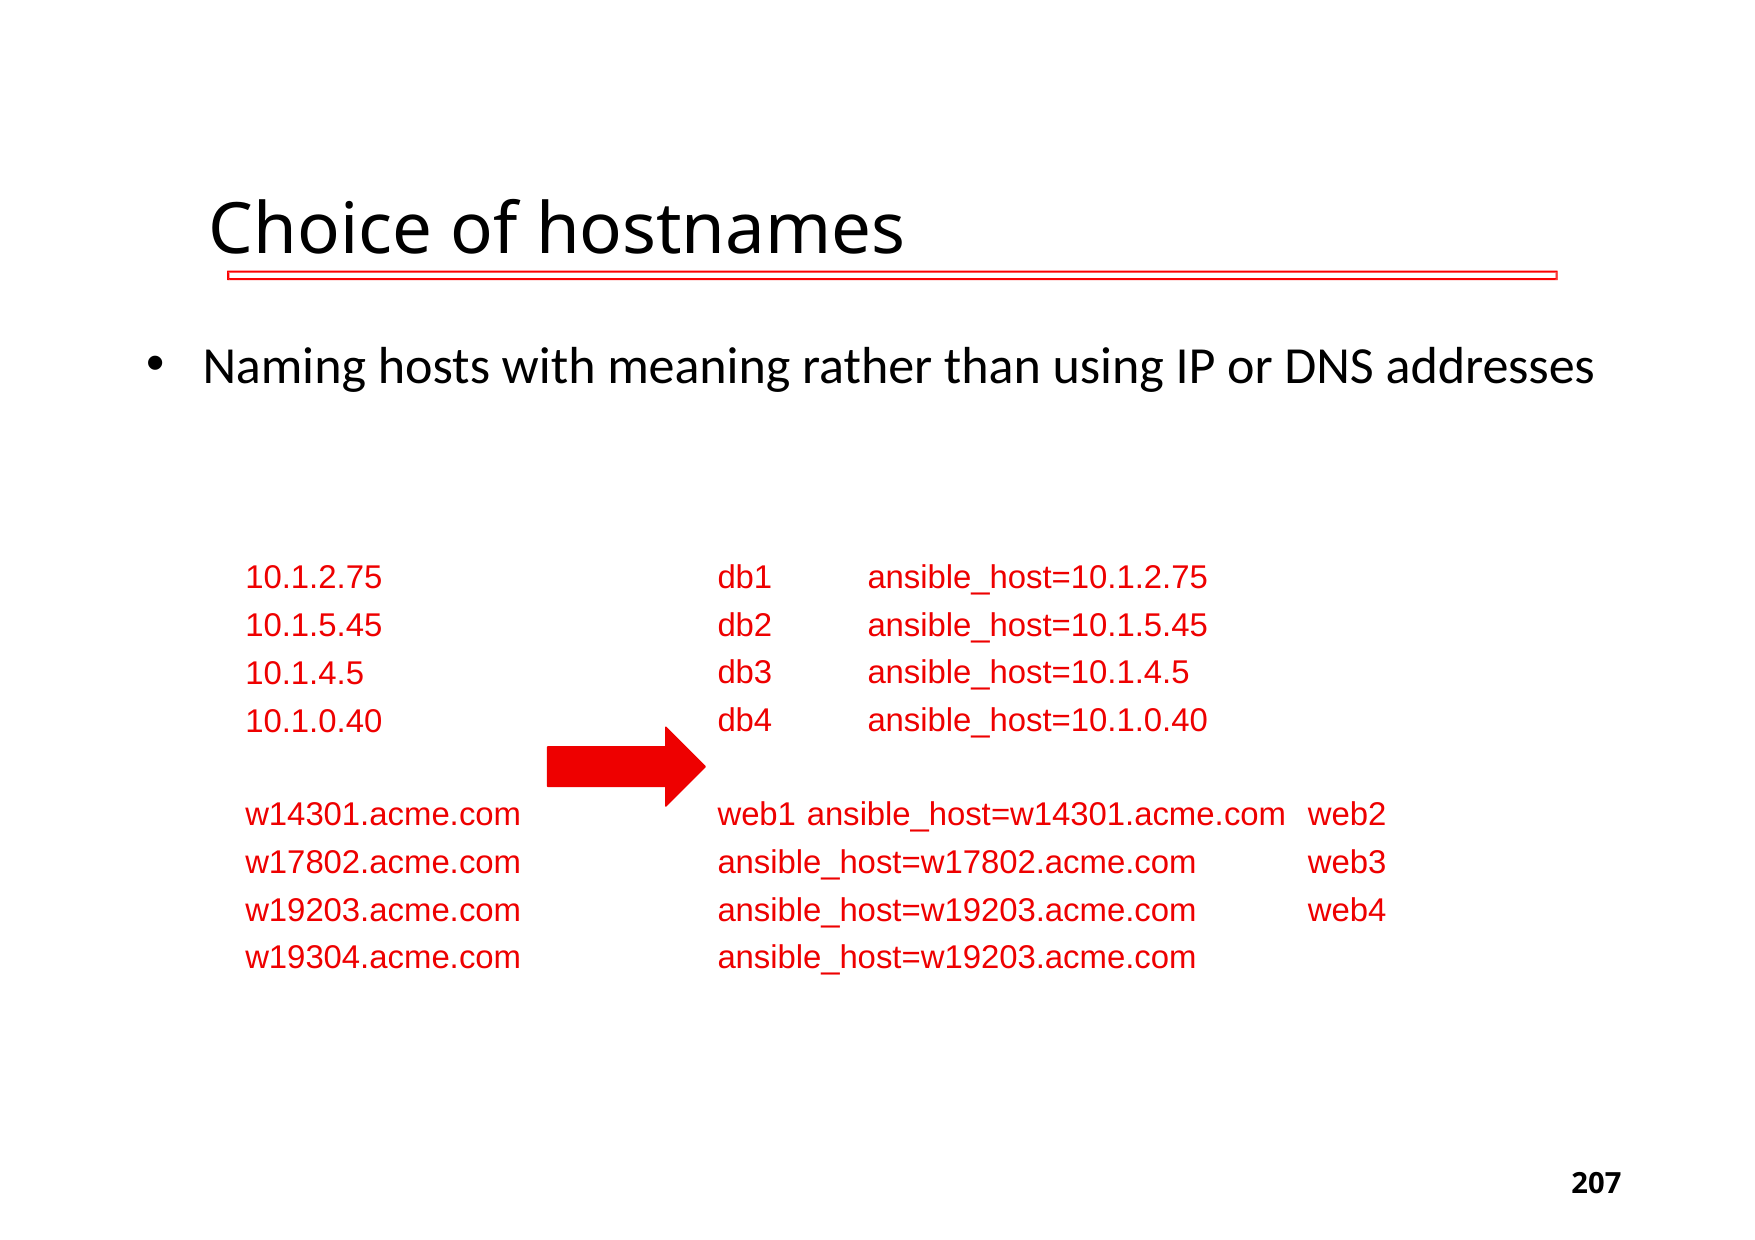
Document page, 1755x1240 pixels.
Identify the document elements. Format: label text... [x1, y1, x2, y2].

text_box w14301.acme.com w17802.acme.com w19203.acme.com w19304.acme.com [243, 782, 552, 976]
text_box db1 ansible_host=10.1.2.75 db2 ansible_host=10.1.5.45 db3 ansible_host=10.1.4.5 db4 ansible_host=10.1.0.40 [715, 545, 1247, 739]
title Choice of hostnames [196, 155, 1710, 365]
slide_number ‹#› [1567, 1164, 1715, 1240]
text_box web1 ansible_host=w14301.acme.com web2 ansible_host=w17802.acme.com web3 ansible_host=w19203.acme.com web4 ansible_host=w19203.acme.com [715, 782, 1388, 976]
text_box Naming hosts with meaning rather than using IP or DNS addresses [131, 324, 1623, 402]
text_box [547, 727, 706, 806]
text_box 10.1.2.75 10.1.5.45 10.1.4.5 10.1.0.40 [243, 545, 430, 740]
